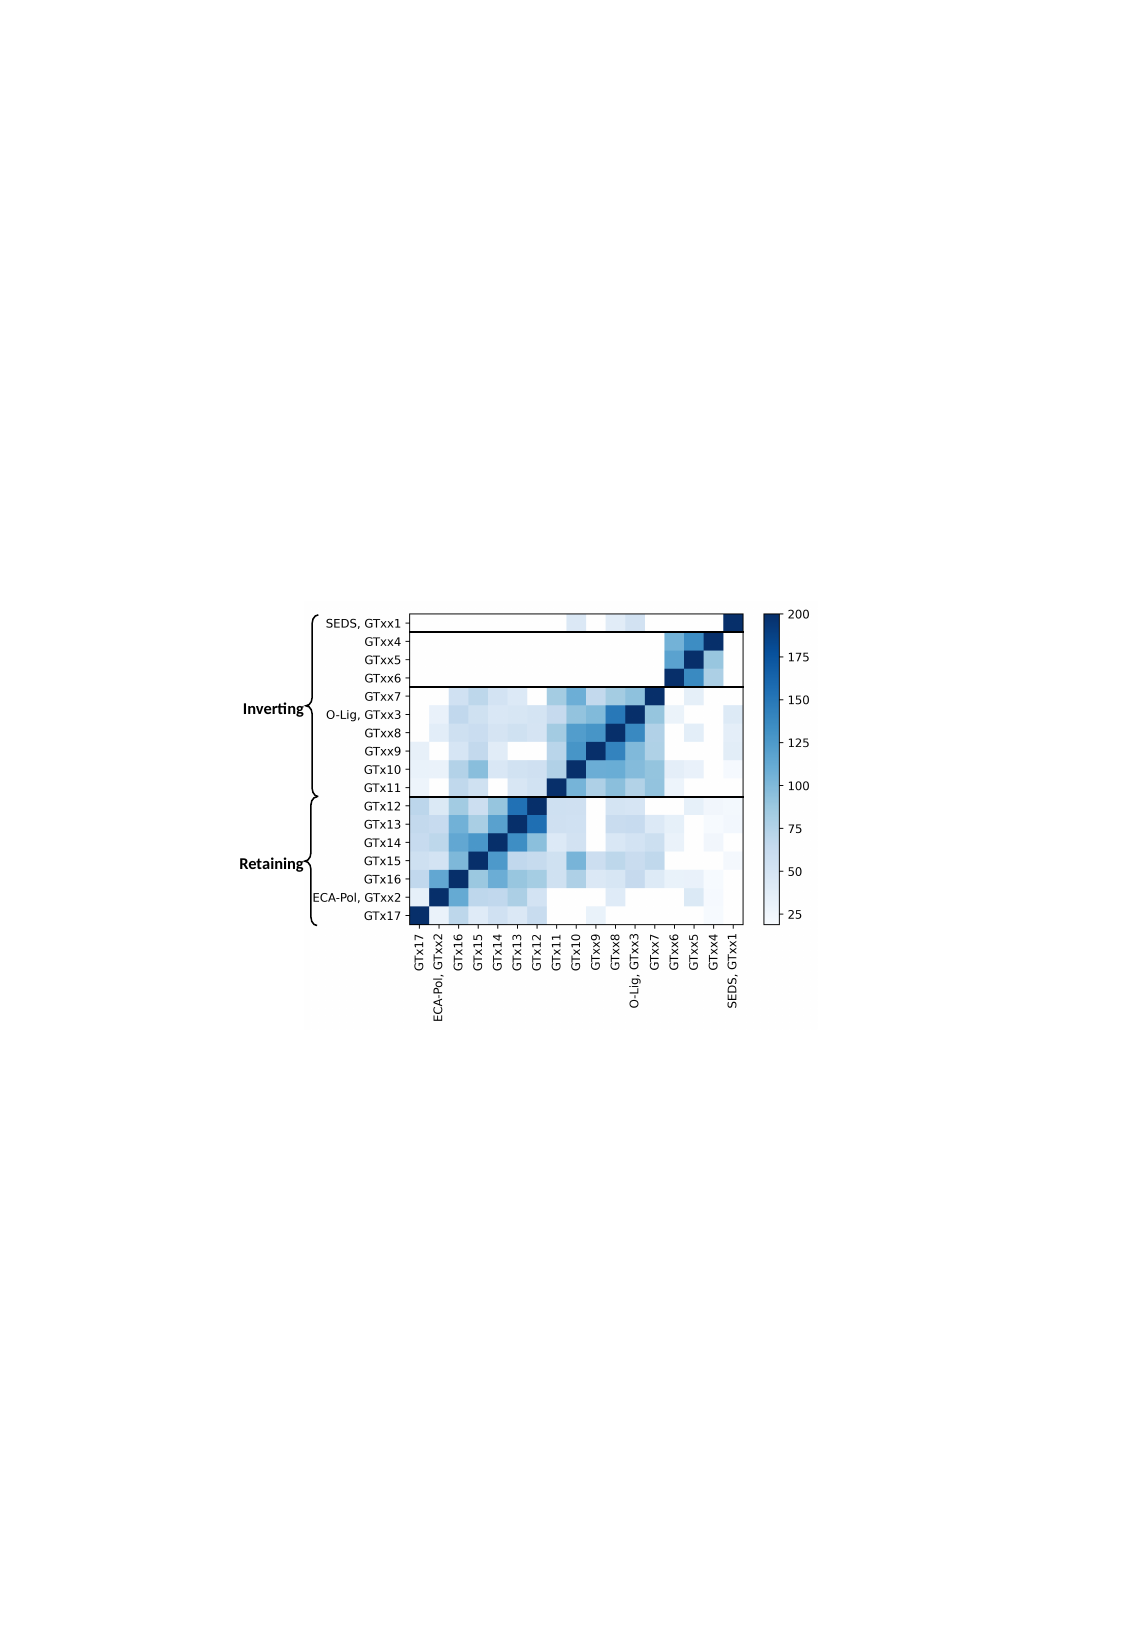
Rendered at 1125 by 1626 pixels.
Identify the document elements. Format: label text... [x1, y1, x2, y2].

text_box Retaining [224, 845, 304, 881]
picture [304, 601, 818, 1030]
text_box Inverting [228, 690, 304, 726]
